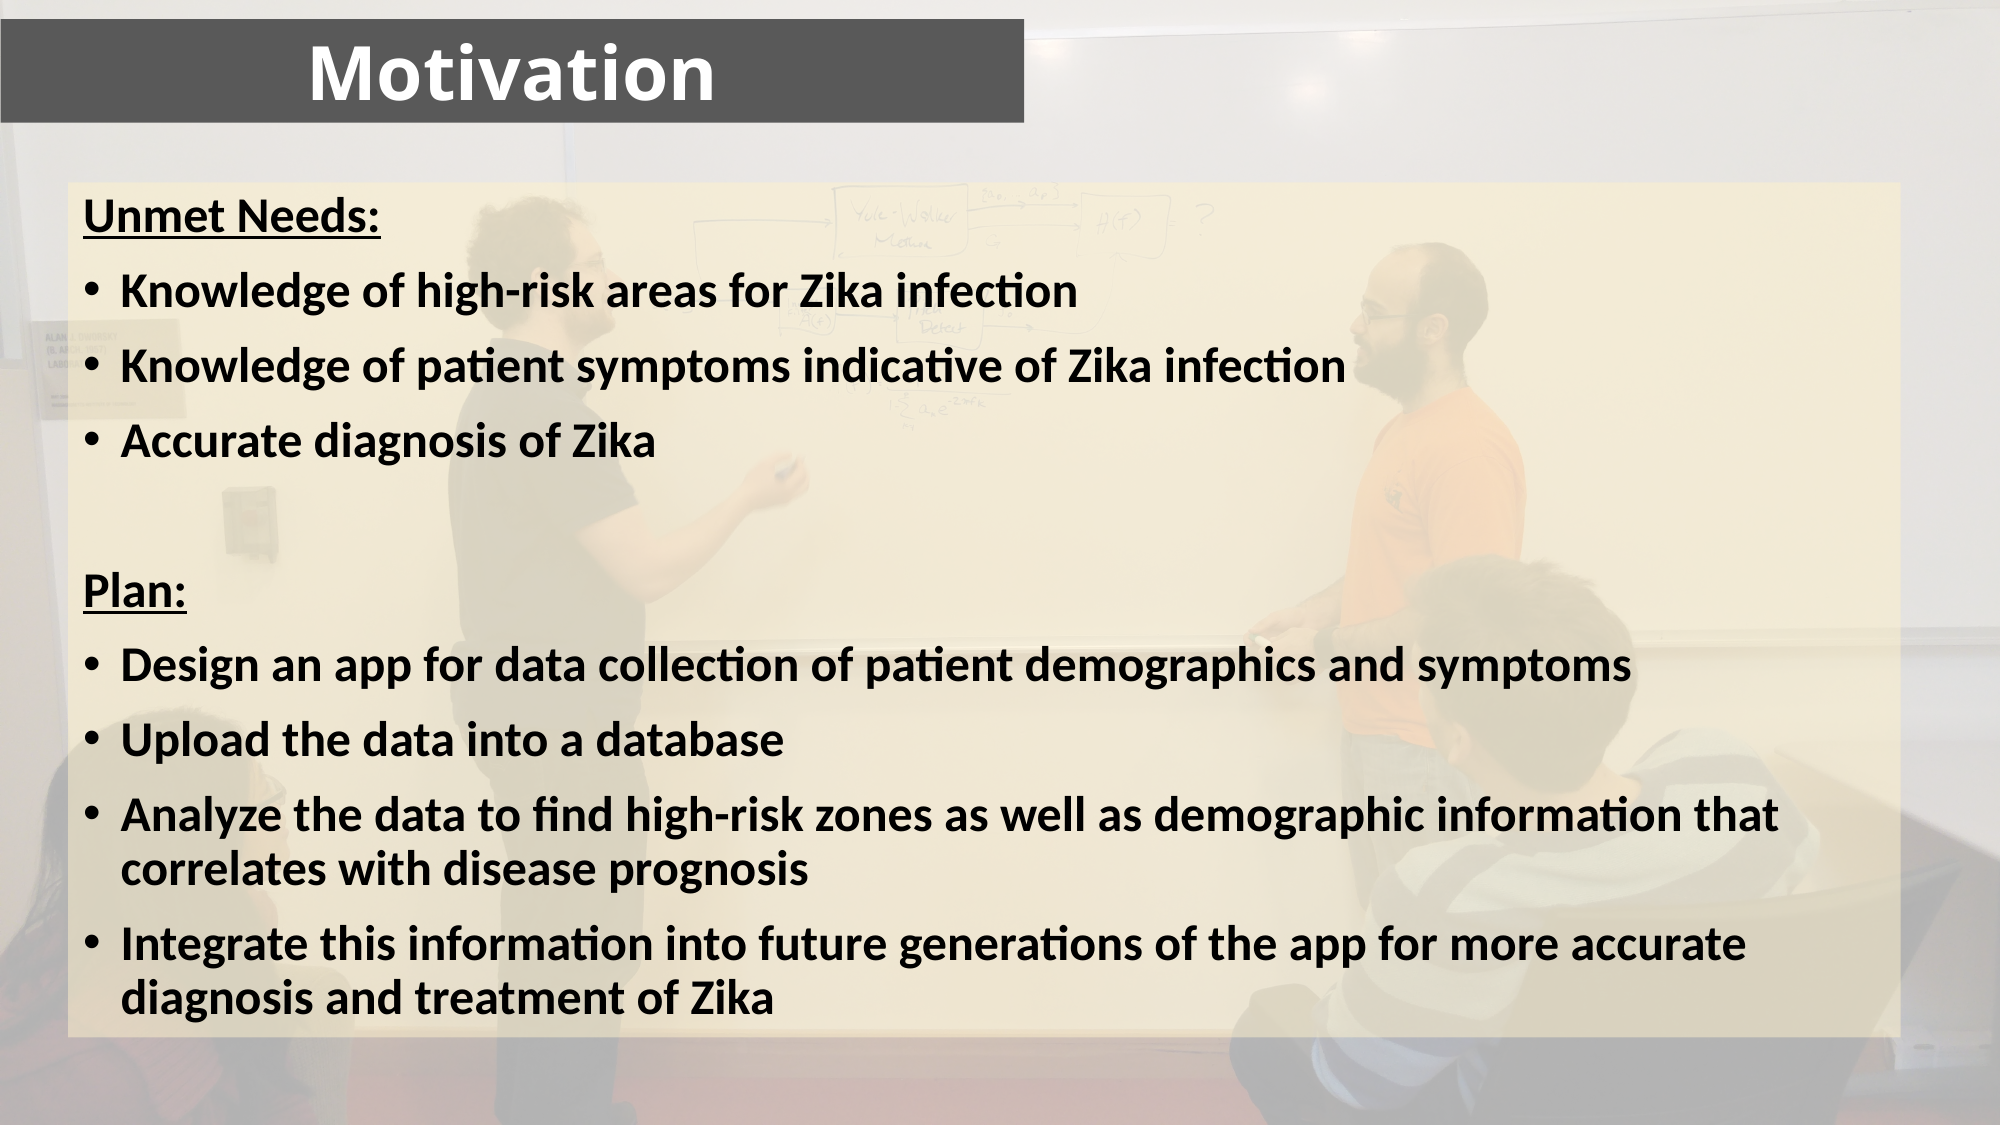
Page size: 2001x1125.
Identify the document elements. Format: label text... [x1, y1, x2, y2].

list Unmet Needs: Knowledge of high-risk areas for Zika infection Knowledge of patient symptoms indicative of Zika infection Accurate diagnosis of Zika Plan: Design an app for data collection of patient demographics and symptoms Upload the data into a database Analyze the data to find high-risk zones as well as demographic information that correlates with disease prognosis Integrate this information into future generations of the app for more accurate diagnosis and treatment of Zika [68, 182, 1901, 1038]
text_box Motivation [0, 18, 1025, 124]
